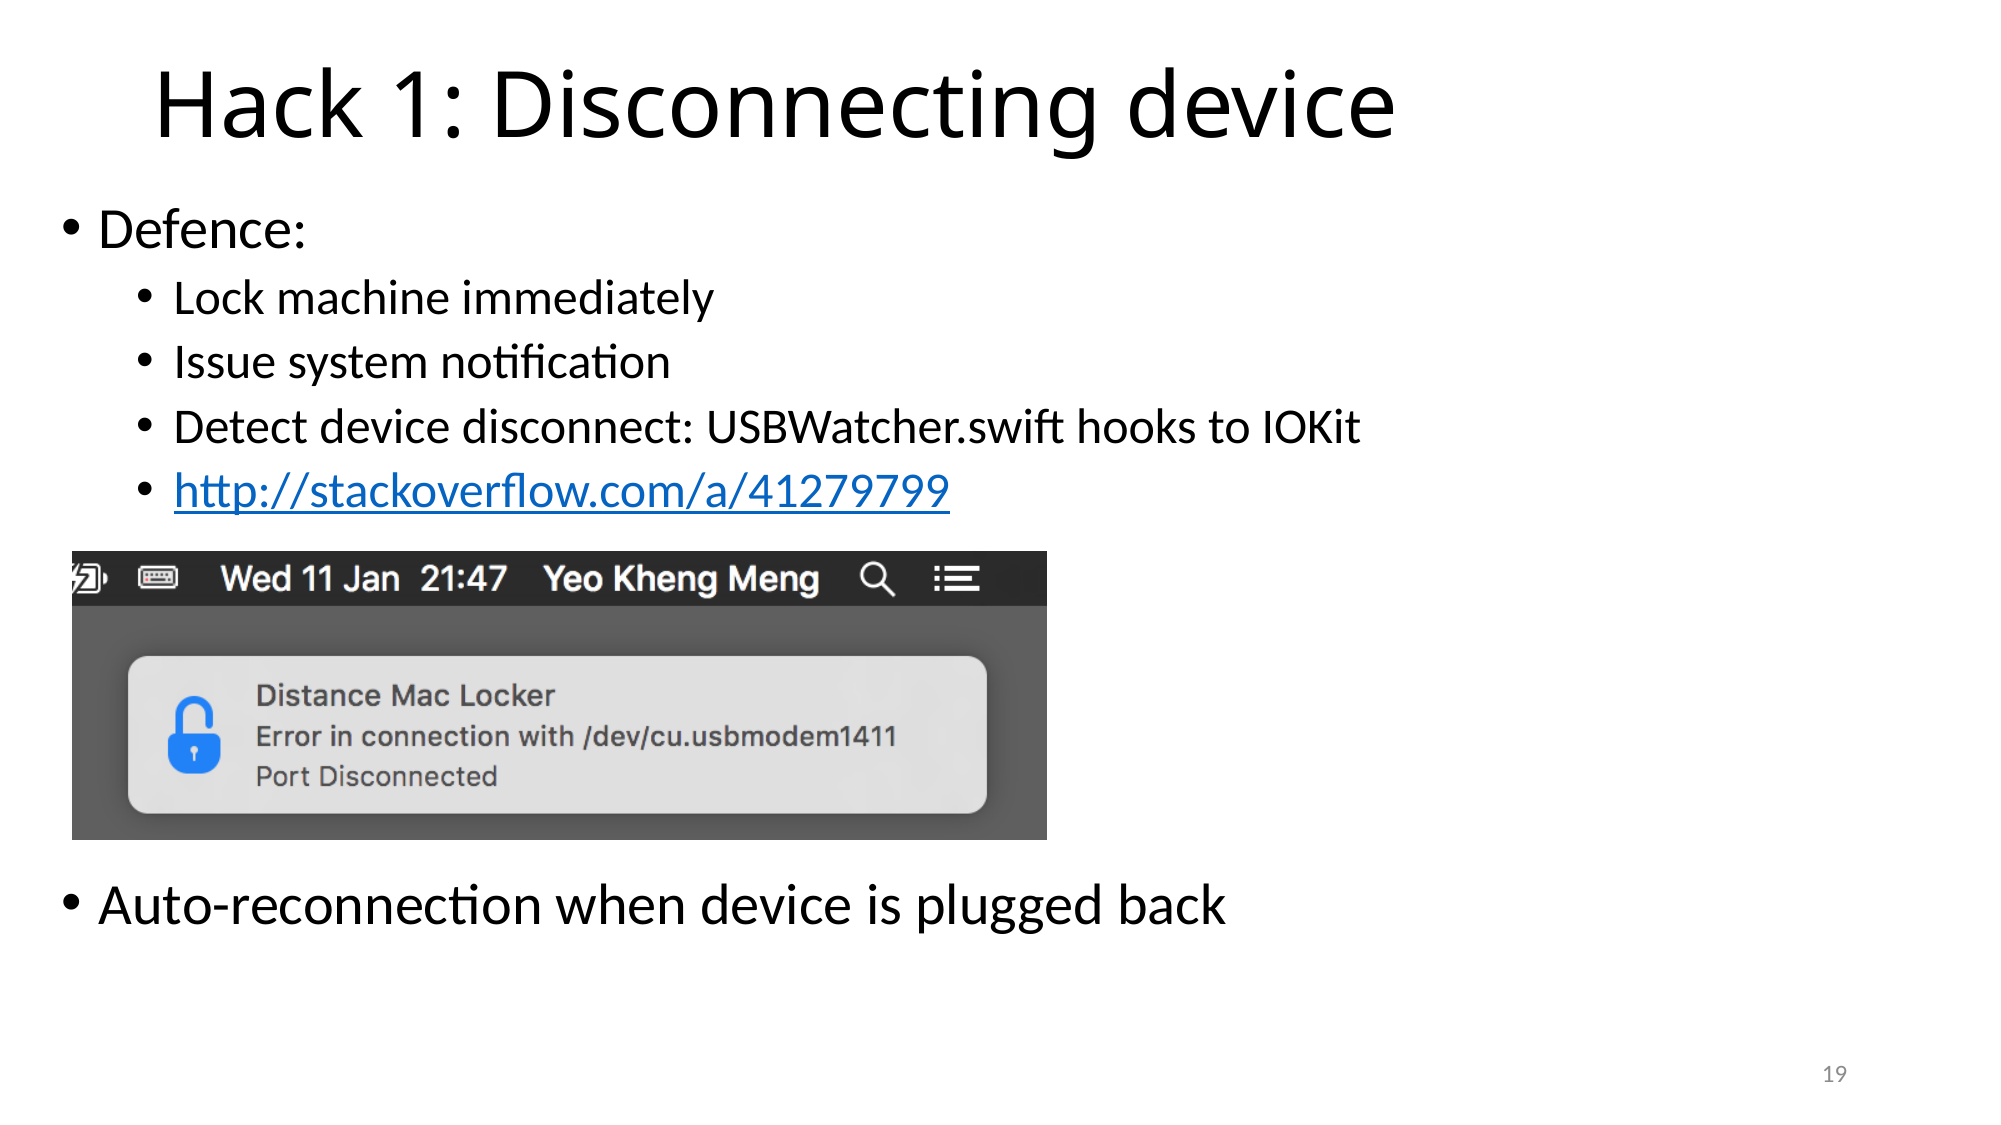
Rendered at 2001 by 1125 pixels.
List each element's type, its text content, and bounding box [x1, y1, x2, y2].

slide_number 19 [1412, 1042, 1863, 1103]
picture [72, 551, 1047, 840]
list Defence: Lock machine immediately Issue system notification Detect device disconnect: USBWatcher.swift hooks to IOKit http://stackoverflow.com/a/41279799 Auto-reconnection when device is plugged back [46, 190, 1772, 1092]
title Hack 1: Disconnecting device [137, 14, 1863, 202]
